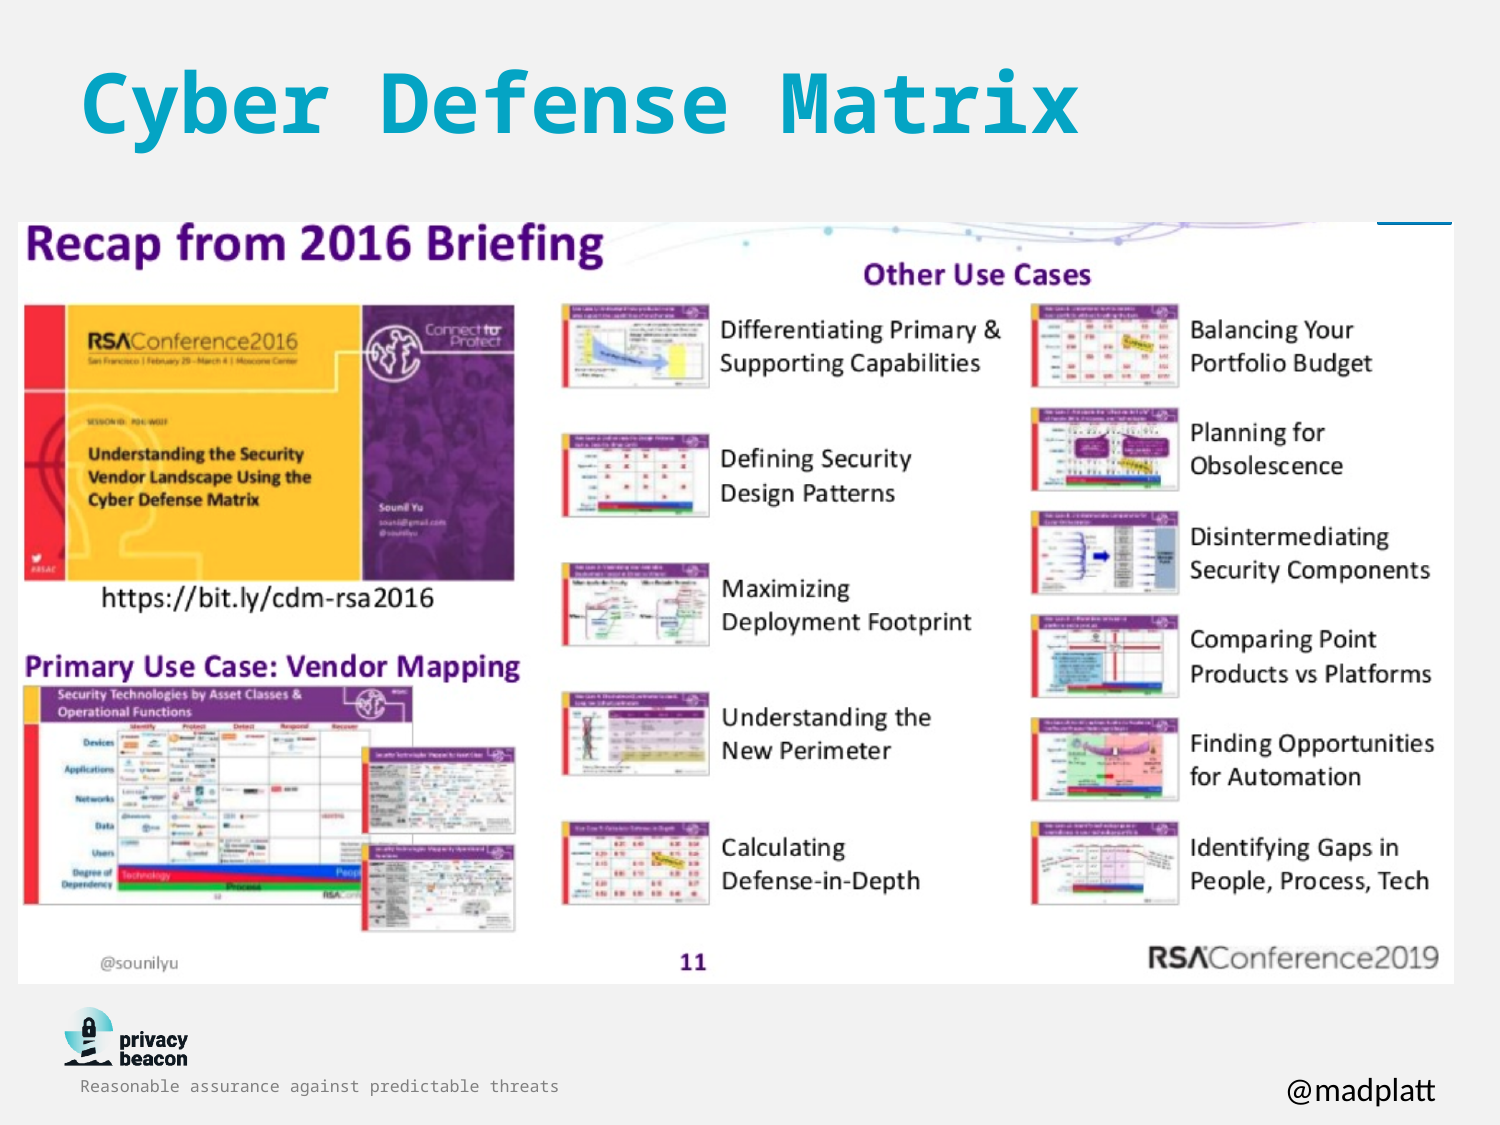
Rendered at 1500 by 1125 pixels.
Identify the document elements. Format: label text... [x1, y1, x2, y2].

text_box @madplatt [1269, 1049, 1477, 1125]
picture [64, 1006, 188, 1067]
footer Reasonable assurance against predictable threats [64, 1046, 597, 1125]
picture [17, 221, 1454, 984]
title Cyber Defense Matrix [65, 17, 1459, 183]
